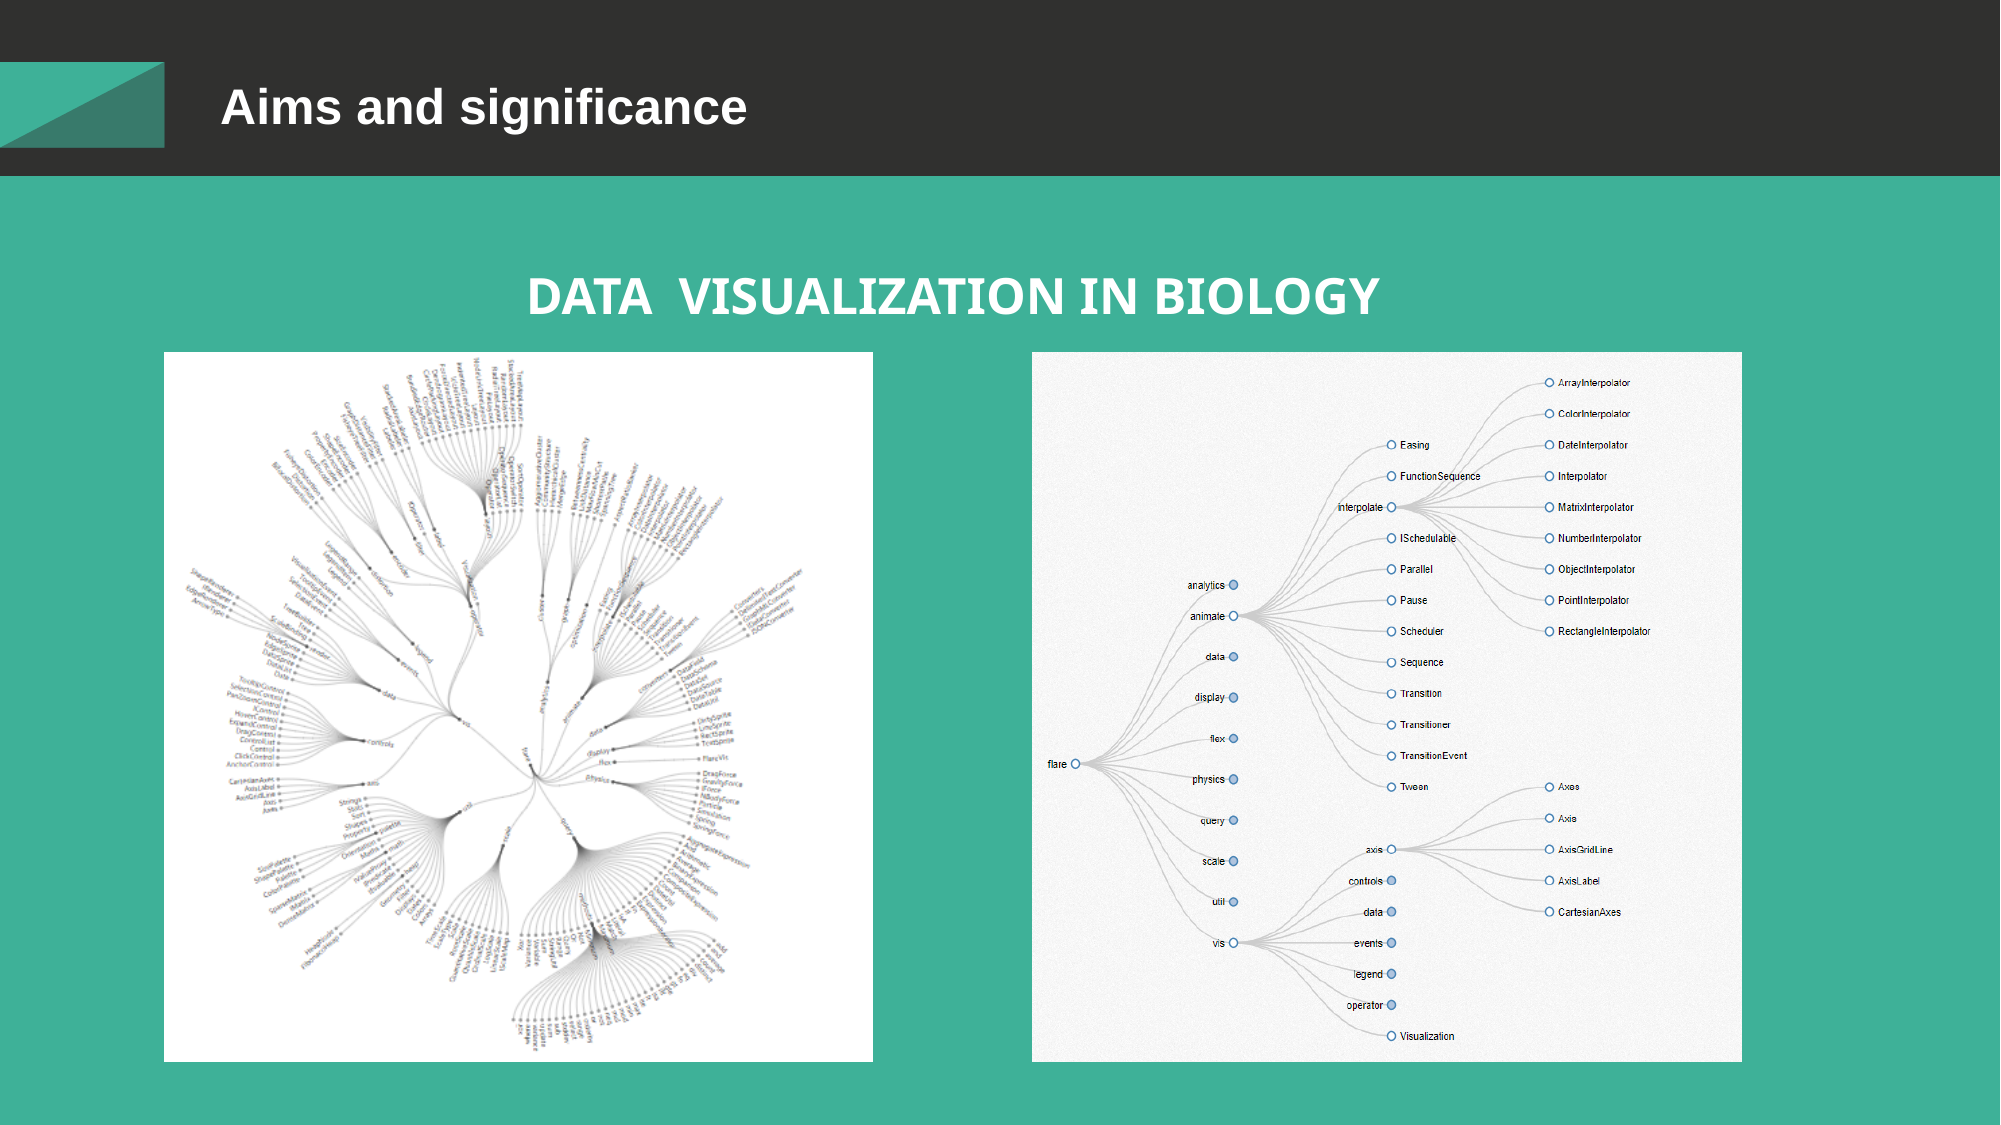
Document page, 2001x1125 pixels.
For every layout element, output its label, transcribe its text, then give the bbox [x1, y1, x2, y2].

text_box Aims and significance [205, 67, 764, 142]
picture [0, 176, 2000, 1125]
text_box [0, 61, 165, 148]
